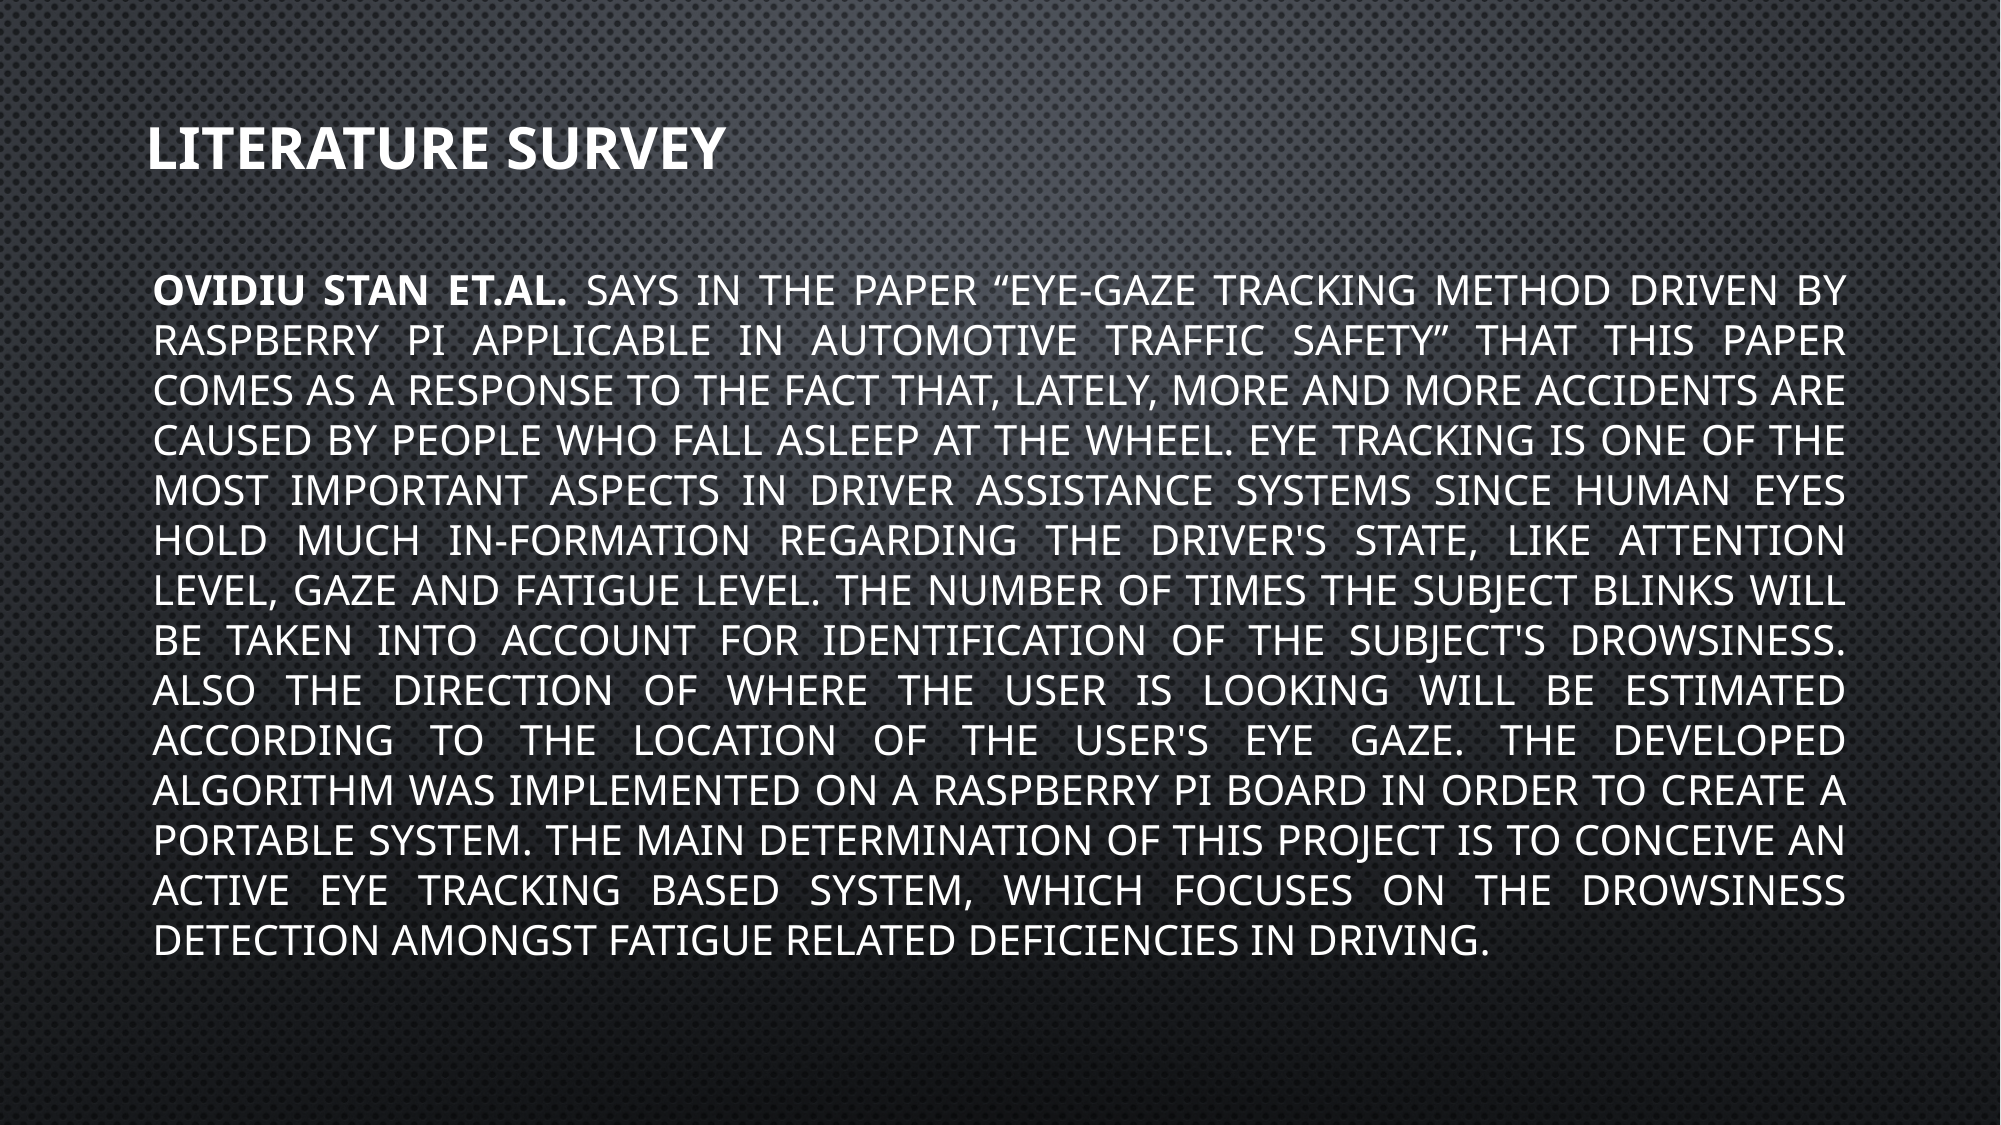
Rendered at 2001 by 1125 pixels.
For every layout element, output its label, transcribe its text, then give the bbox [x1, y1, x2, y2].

title Literature survey [130, 55, 1931, 237]
list Ovidiu Stan et.al. Says in the paper “Eye-Gaze Tracking Method Driven by Raspberry PI Applicable in Automotive Traffic Safety” that This paper comes as a response to the fact that, lately, more and more accidents are caused by people who fall asleep at the wheel. Eye tracking is one of the most important aspects in driver assistance systems since human eyes hold much in-formation regarding the driver's state, like attention level, gaze and fatigue level. The number of times the subject blinks will be taken into account for identification of the subject's drowsiness. Also the direction of where the user is looking will be estimated according to the location of the user's eye gaze. The developed algorithm was implemented on a Raspberry Pi board in order to create a portable system. The main determination of this project is to conceive an active eye tracking based system, which focuses on the drowsiness detection amongst fatigue related deficiencies in driving. [137, 299, 1863, 929]
